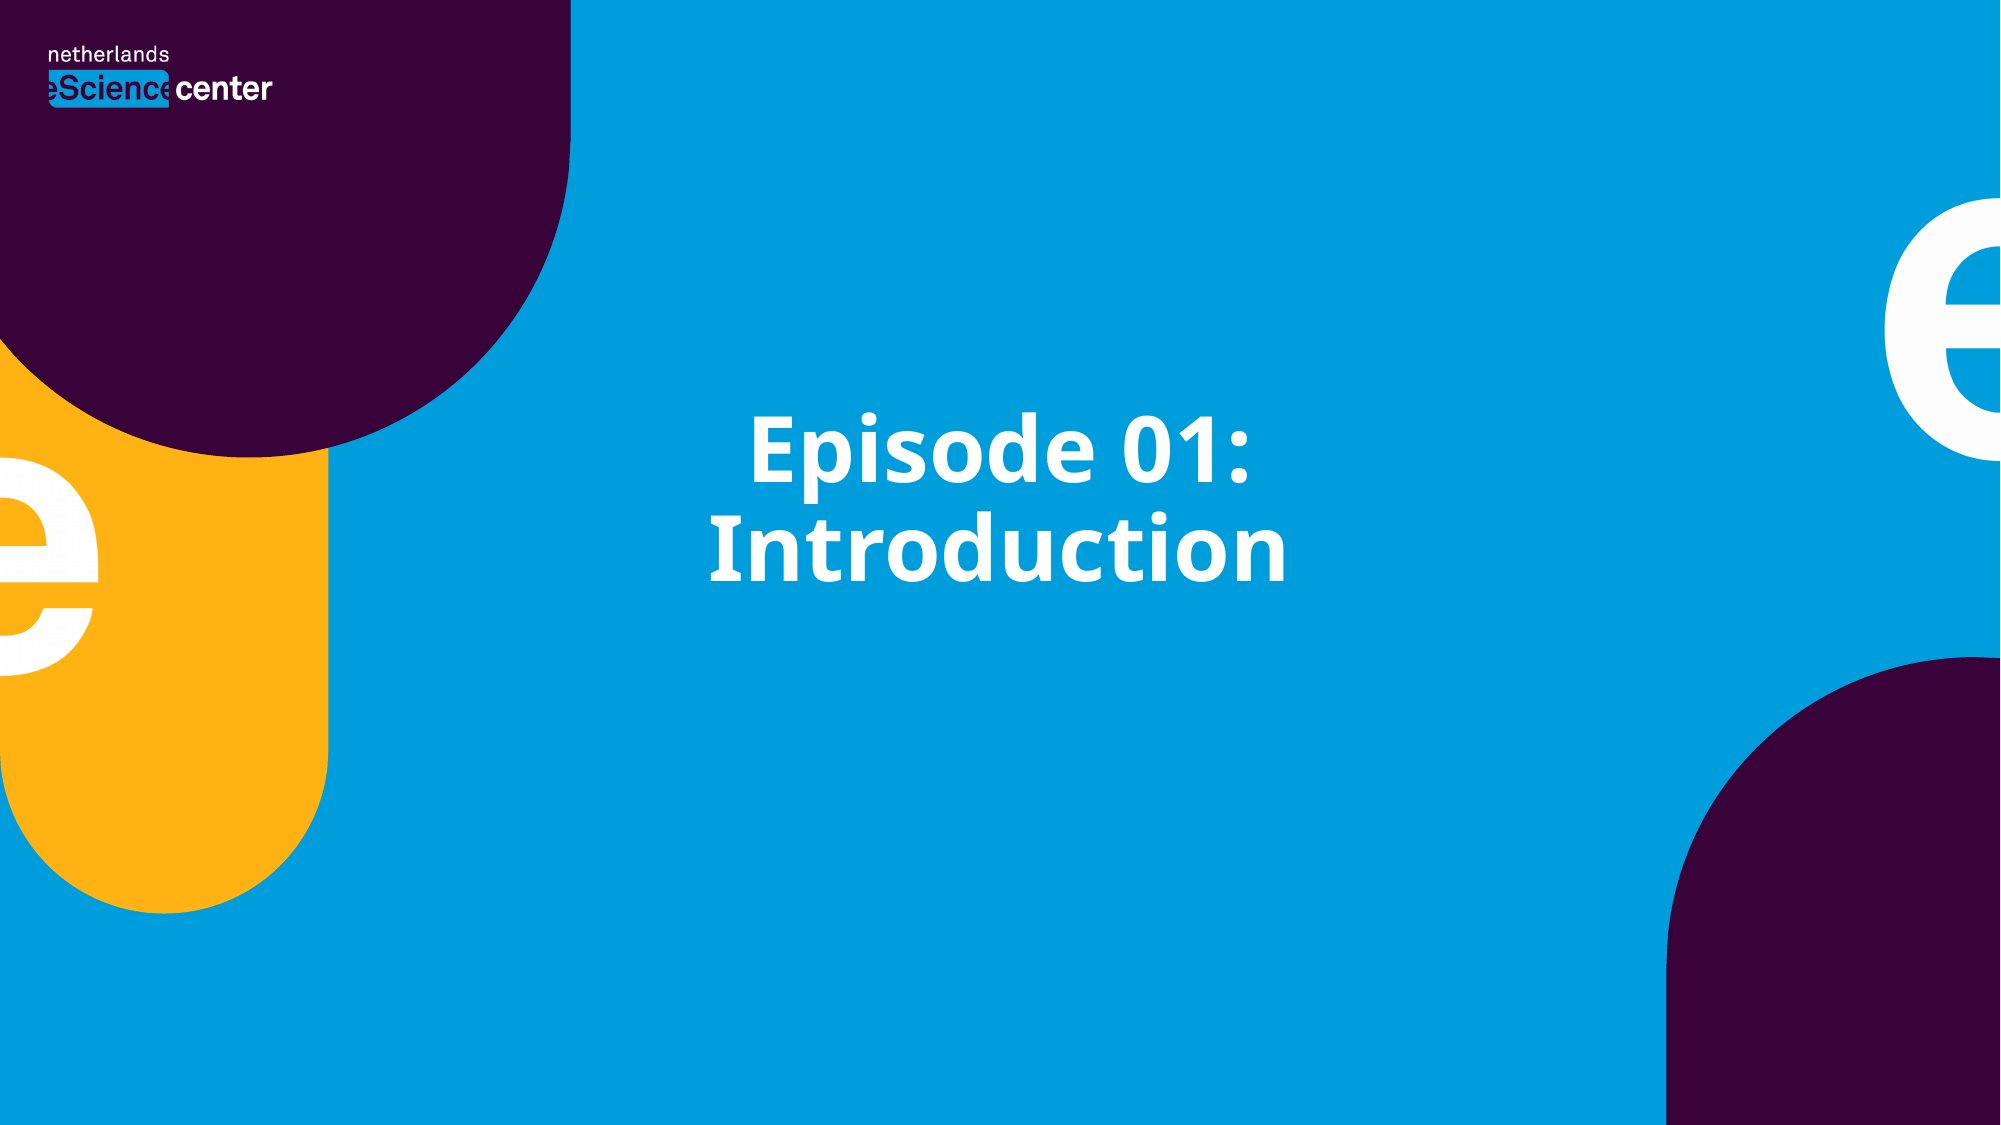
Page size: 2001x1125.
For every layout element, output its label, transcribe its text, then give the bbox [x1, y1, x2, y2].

picture [0, 414, 184, 720]
picture [1885, 199, 2000, 460]
title Episode 01: Introduction [504, 382, 1496, 609]
picture [17, 21, 295, 135]
